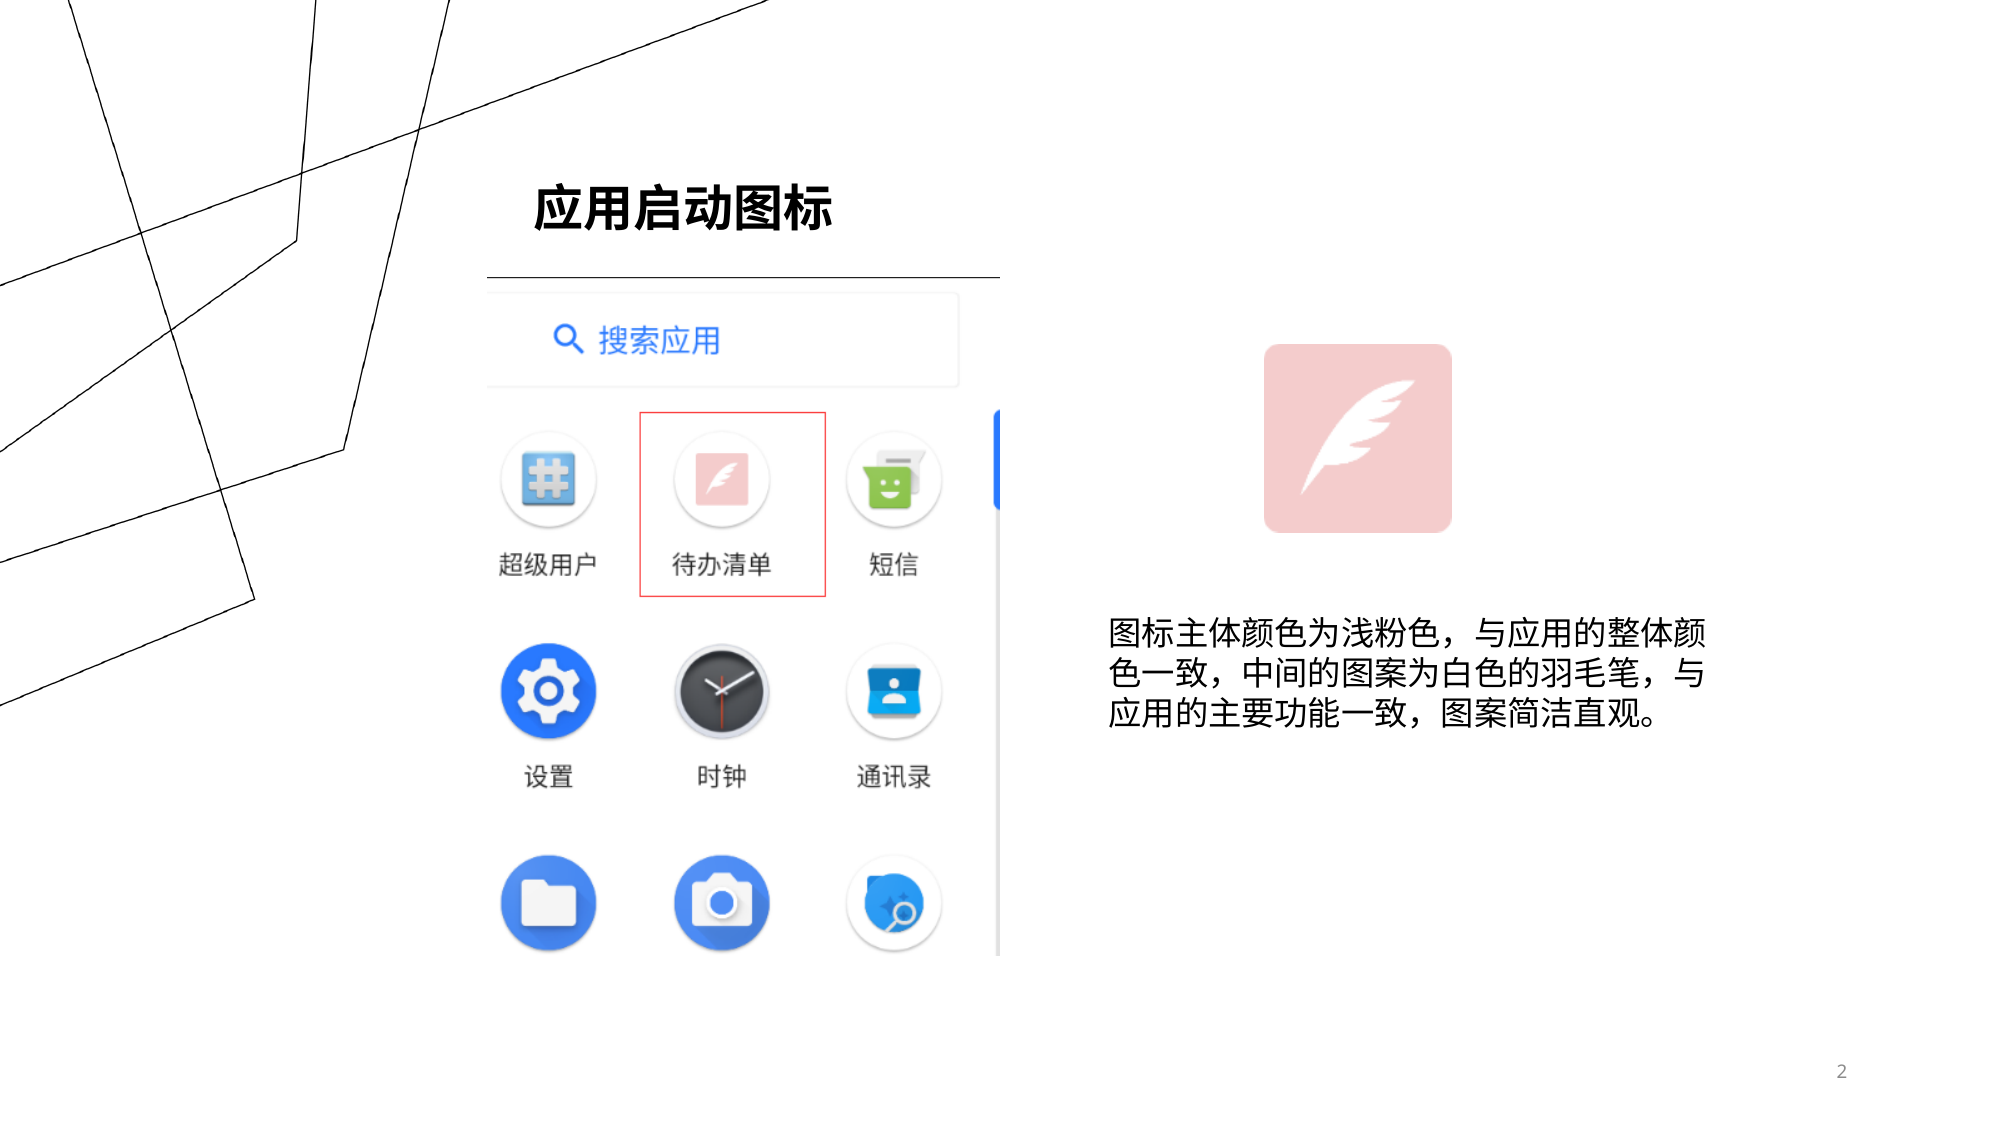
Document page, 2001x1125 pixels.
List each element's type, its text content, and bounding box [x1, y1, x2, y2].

text_box 应用启动图标 [518, 168, 954, 244]
picture [1264, 344, 1452, 533]
text_box 图标主体颜色为浅粉色，与应用的整体颜色一致，中间的图案为白色的羽毛笔，与应用的主要功能一致，图案简洁直观。 [1094, 604, 1745, 740]
picture [0, 0, 1000, 956]
slide_number 2 [1755, 1042, 1863, 1103]
